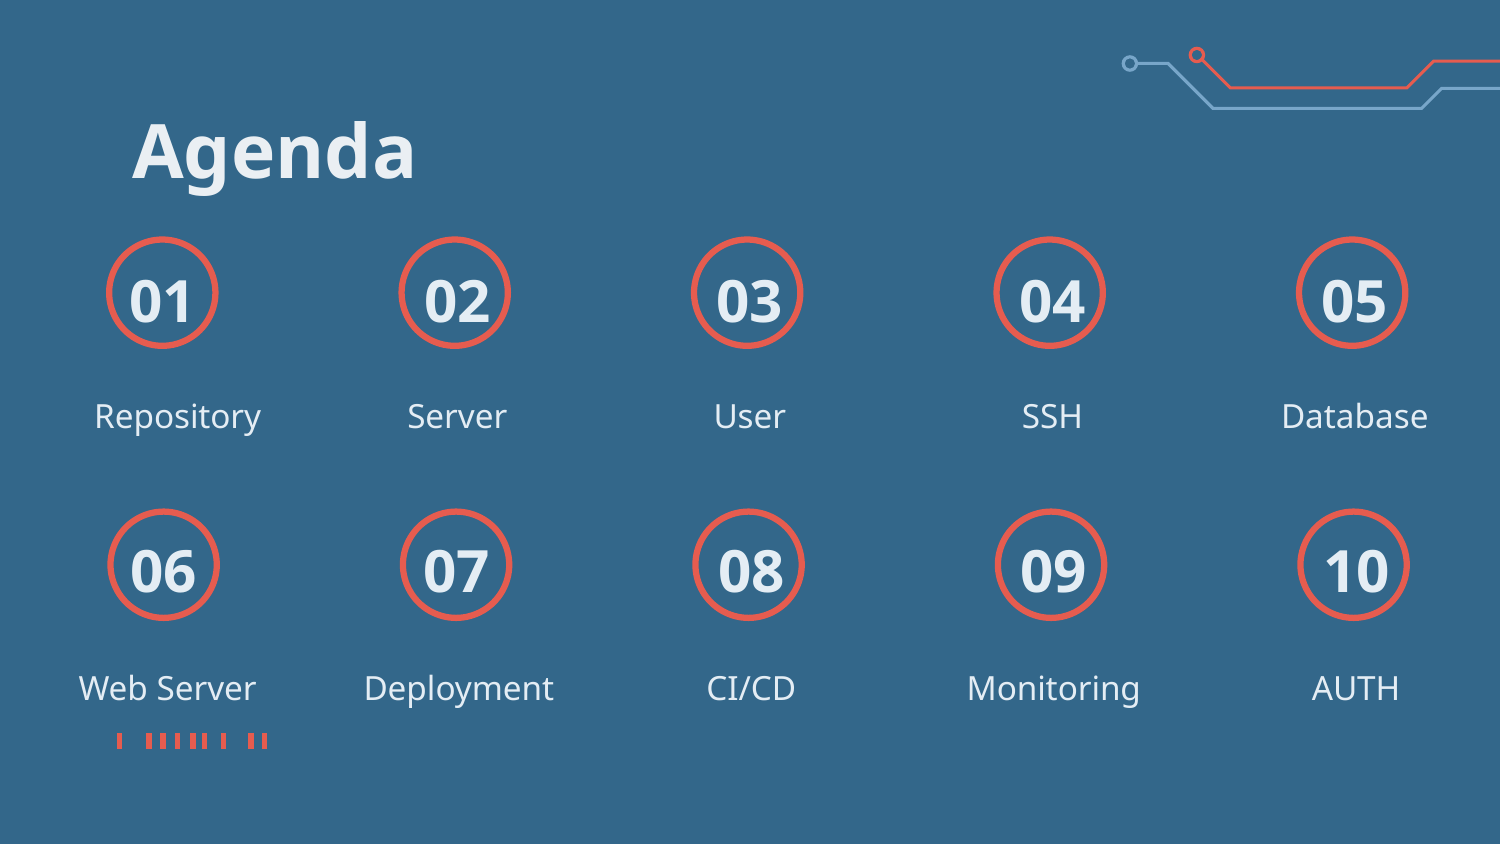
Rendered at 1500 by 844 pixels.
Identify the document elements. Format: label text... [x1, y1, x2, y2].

text_box 08 [584, 518, 887, 620]
text_box [426, 239, 484, 248]
text_box [110, 511, 217, 618]
text_box 01 [0, 248, 291, 350]
text_box Monitoring [887, 649, 1189, 722]
text_box [723, 511, 774, 518]
text_box [1025, 511, 1077, 518]
text_box CI/CD [584, 649, 887, 722]
text_box [1323, 239, 1381, 248]
text_box SSH [885, 377, 1188, 450]
text_box 02 [291, 248, 583, 350]
text_box Web Server [1, 649, 292, 722]
text_box 05 [1188, 248, 1500, 350]
text_box [1328, 511, 1379, 518]
text_box 04 [885, 248, 1188, 350]
text_box [718, 239, 776, 248]
text_box 07 [289, 518, 584, 620]
text_box Deployment [292, 649, 584, 722]
text_box [1020, 239, 1079, 248]
text_box 06 [0, 518, 289, 620]
text_box User [583, 377, 885, 450]
text_box Repository [0, 377, 291, 450]
text_box 09 [887, 518, 1189, 620]
text_box 03 [583, 248, 885, 350]
text_box [430, 511, 482, 518]
text_box [109, 239, 216, 346]
text_box Database [1188, 377, 1500, 450]
text_box AUTH [1189, 649, 1500, 722]
text_box 10 [1189, 518, 1500, 620]
title Agenda [116, 88, 1390, 190]
text_box Server [291, 377, 583, 450]
